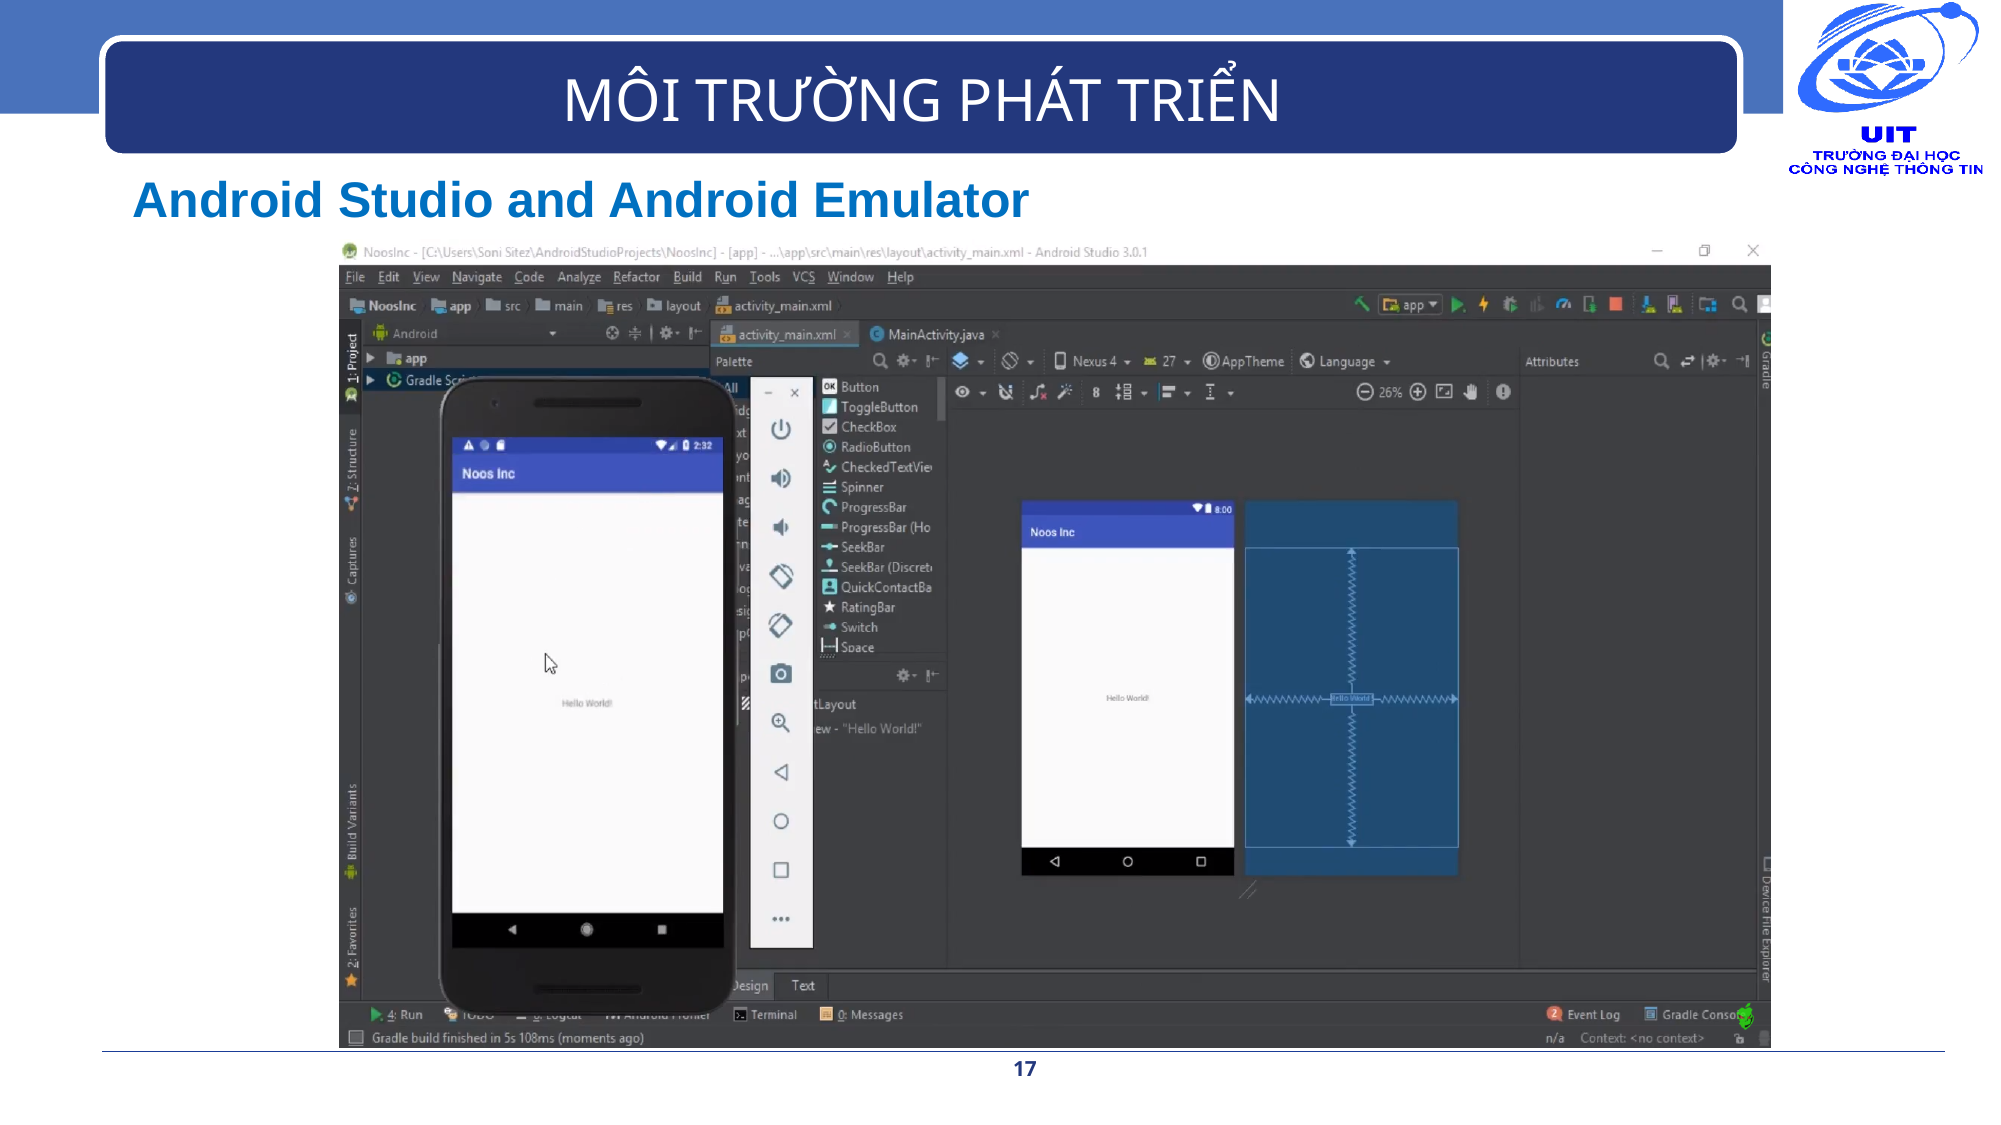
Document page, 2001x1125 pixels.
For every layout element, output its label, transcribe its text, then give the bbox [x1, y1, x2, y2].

picture [339, 239, 1772, 1048]
text_box Android Studio and Android Emulator [118, 159, 1212, 235]
slide_number 17 [849, 1055, 1200, 1083]
picture [1789, 2, 1983, 176]
title MÔI TRƯỜNG PHÁT TRIỂN [109, 52, 1736, 145]
